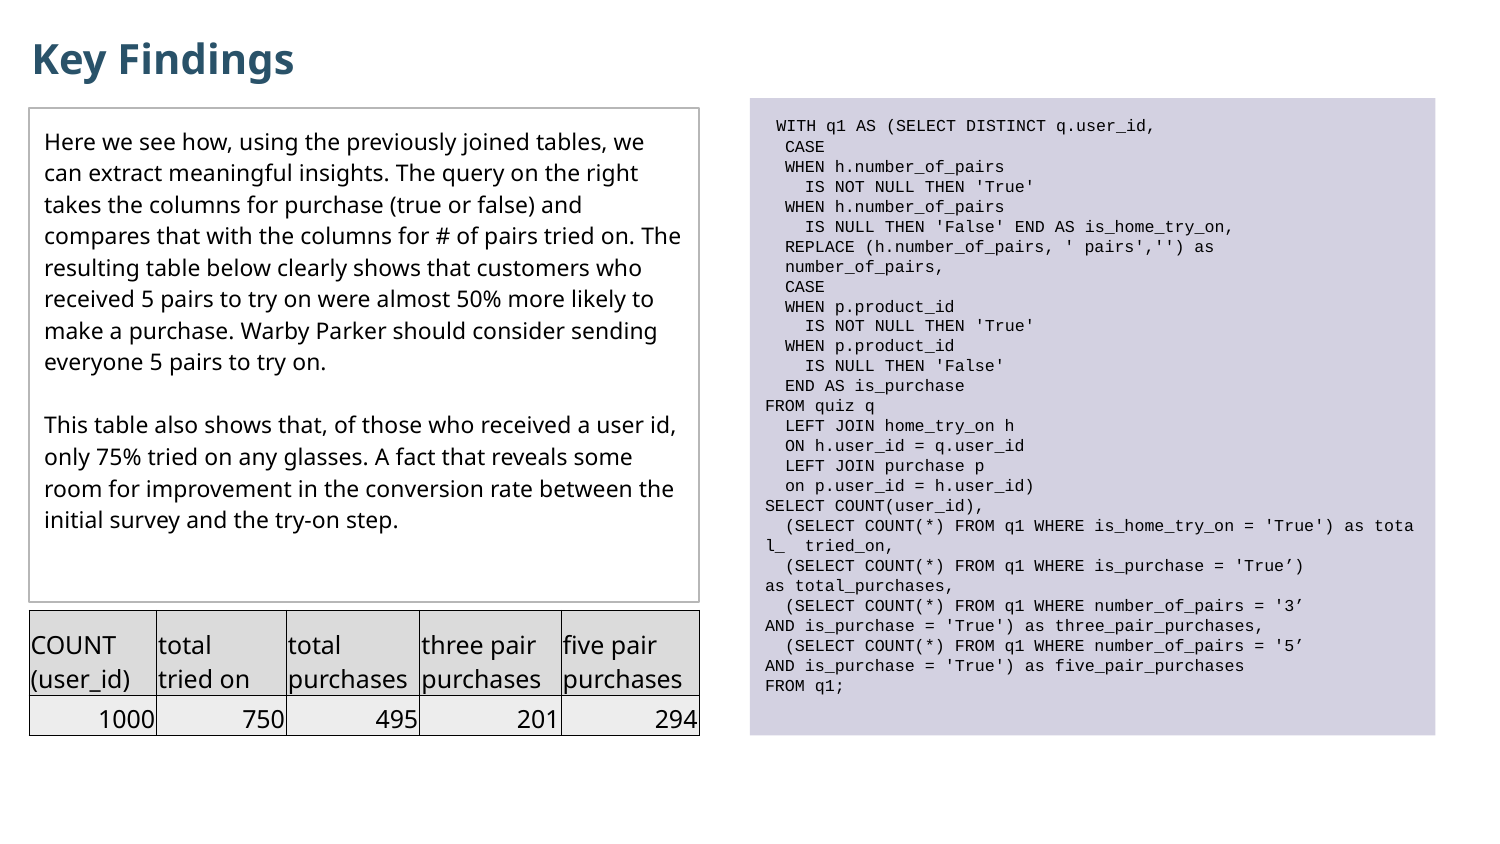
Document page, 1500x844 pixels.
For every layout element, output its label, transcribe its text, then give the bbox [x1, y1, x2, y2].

table_header COUNT (user_id) [30, 611, 156, 695]
table_header total tried on [157, 611, 286, 695]
table_cell 201 [420, 696, 561, 735]
table_cell 1000 [30, 696, 156, 735]
table_cell 495 [287, 696, 419, 735]
table_cell 750 [157, 696, 286, 735]
text_box Key Findings [16, 0, 1415, 99]
table_cell 294 [562, 696, 699, 735]
text_box WITH q1 AS (SELECT DISTINCT q.user_id, CASE WHEN h.number_of_pairs IS NOT NULL THEN 'True' WHEN h.number_of_pairs IS NULL THEN 'False' END AS is_home_try_on, REPLACE (h.number_of_pairs, ' pairs','') as number_of_pairs, CASE WHEN p.product_id IS NOT NULL THEN 'True' WHEN p.product_id IS NULL THEN 'False' END AS is_purchase FROM quiz q LEFT JOIN home_try_on h ON h.user_id = q.user_id LEFT JOIN purchase p on p.user_id = h.user_id) SELECT COUNT(user_id), (SELECT COUNT(*) FROM q1 WHERE is_home_try_on = 'True') as total_ tried_on, (SELECT COUNT(*) FROM q1 WHERE is_purchase = 'True’) as total_purchases, (SELECT COUNT(*) FROM q1 WHERE number_of_pairs = '3’ AND is_purchase = 'True') as three_pair_purchases, (SELECT COUNT(*) FROM q1 WHERE number_of_pairs = '5’ AND is_purchase = 'True') as five_pair_purchases FROM q1; [749, 98, 1436, 736]
table_header total purchases [287, 611, 419, 695]
text_box Here we see how, using the previously joined tables, we can extract meaningful insights. The query on the right takes the columns for purchase (true or false) and compares that with the columns for # of pairs tried on. The resulting table below clearly shows that customers who received 5 pairs to try on were almost 50% more likely to make a purchase. Warby Parker should consider sending everyone 5 pairs to try on. This table also shows that, of those who received a user id, only 75% tried on any glasses. A fact that reveals some room for improvement in the conversion rate between the initial survey and the try-on step. [29, 108, 700, 603]
table_header three pair purchases [420, 611, 561, 695]
table_header five pair purchases [562, 611, 699, 695]
